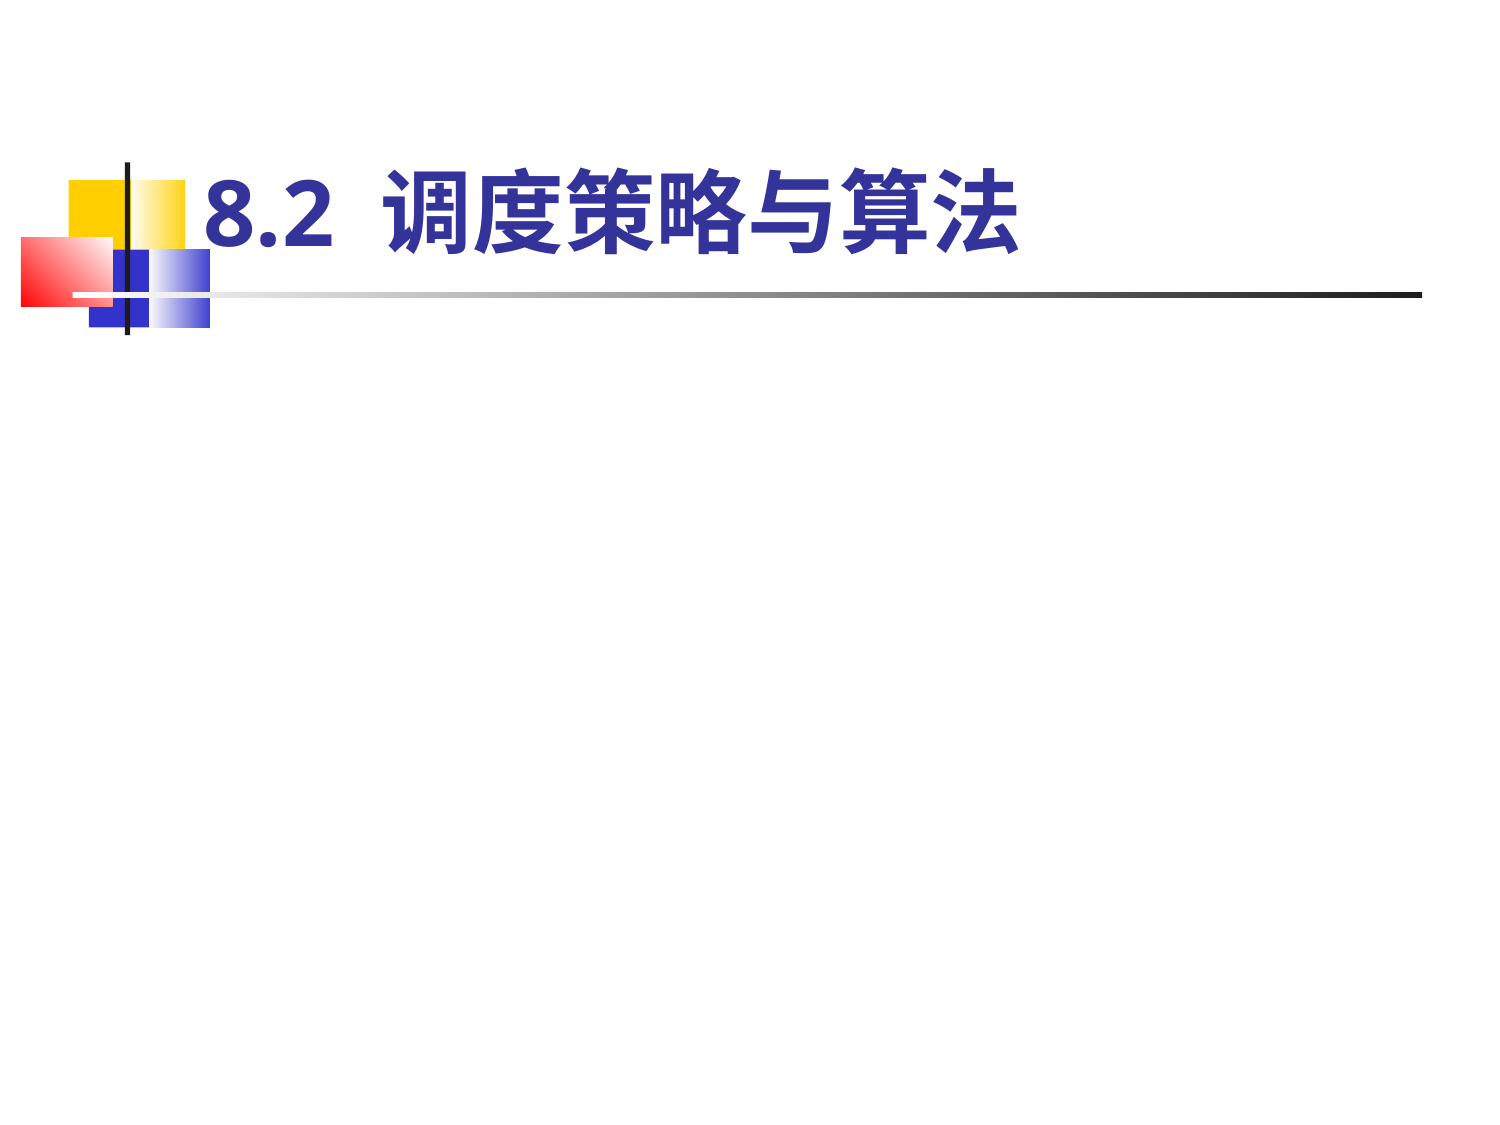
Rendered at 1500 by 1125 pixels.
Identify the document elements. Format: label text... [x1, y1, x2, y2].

title 8.2 调度策略与算法 [188, 35, 1468, 275]
